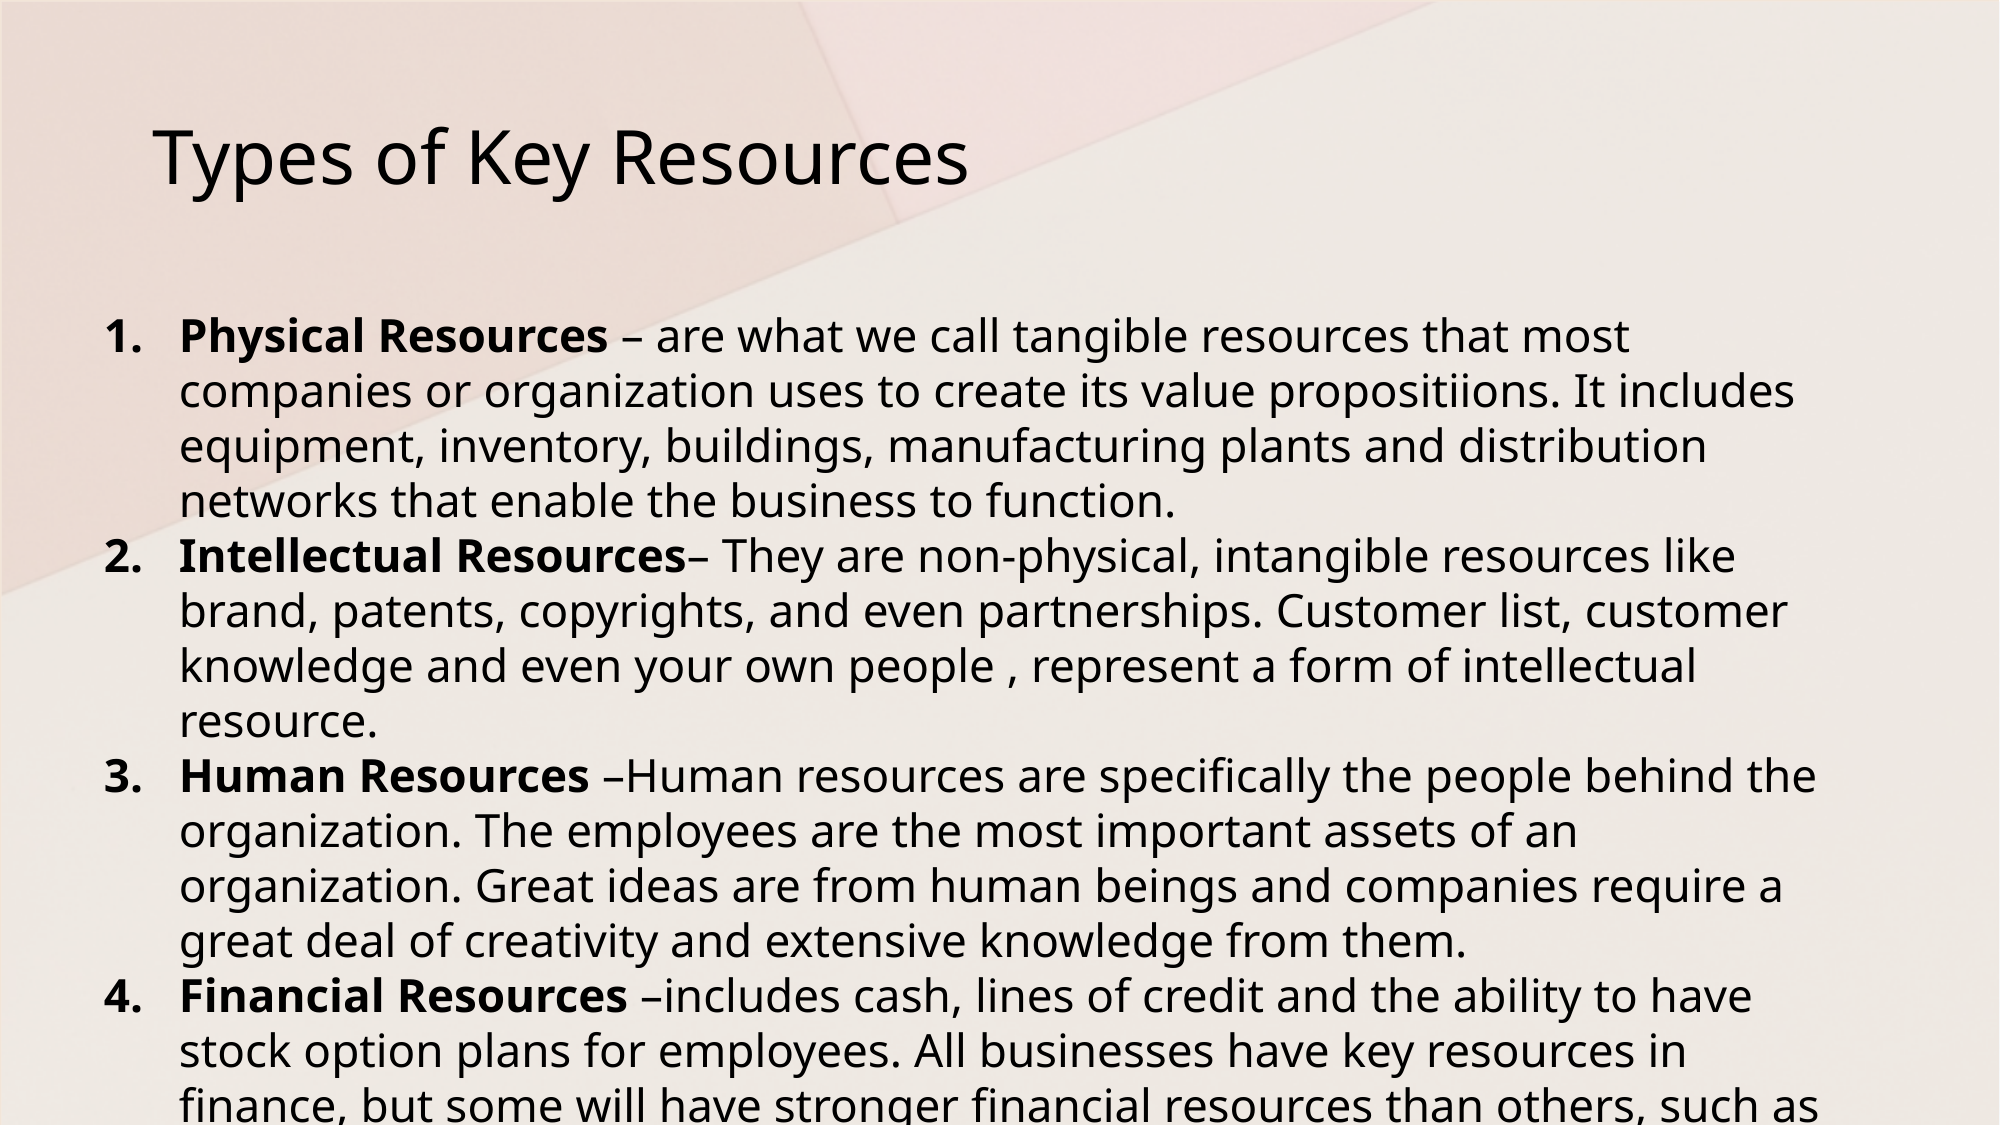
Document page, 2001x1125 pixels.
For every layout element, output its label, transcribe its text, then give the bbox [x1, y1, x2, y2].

title Types of Key Resources [137, 43, 1842, 278]
text_box Physical Resources – are what we call tangible resources that most companies or organization uses to create its value propositiions. It includes equipment, inventory, buildings, manufacturing plants and distribution networks that enable the business to function. Intellectual Resources– They are non-physical, intangible resources like brand, patents, copyrights, and even partnerships. Customer list, customer knowledge and even your own people , represent a form of intellectual resource. Human Resources –Human resources are specifically the people behind the organization. The employees are the most important assets of an organization. Great ideas are from human beings and companies require a great deal of creativity and extensive knowledge from them. Financial Resources –includes cash, lines of credit and the ability to have stock option plans for employees. All businesses have key resources in finance, but some will have stronger financial resources than others, such as banks that are based entirely on the availability of this key resource. [89, 299, 1842, 1125]
